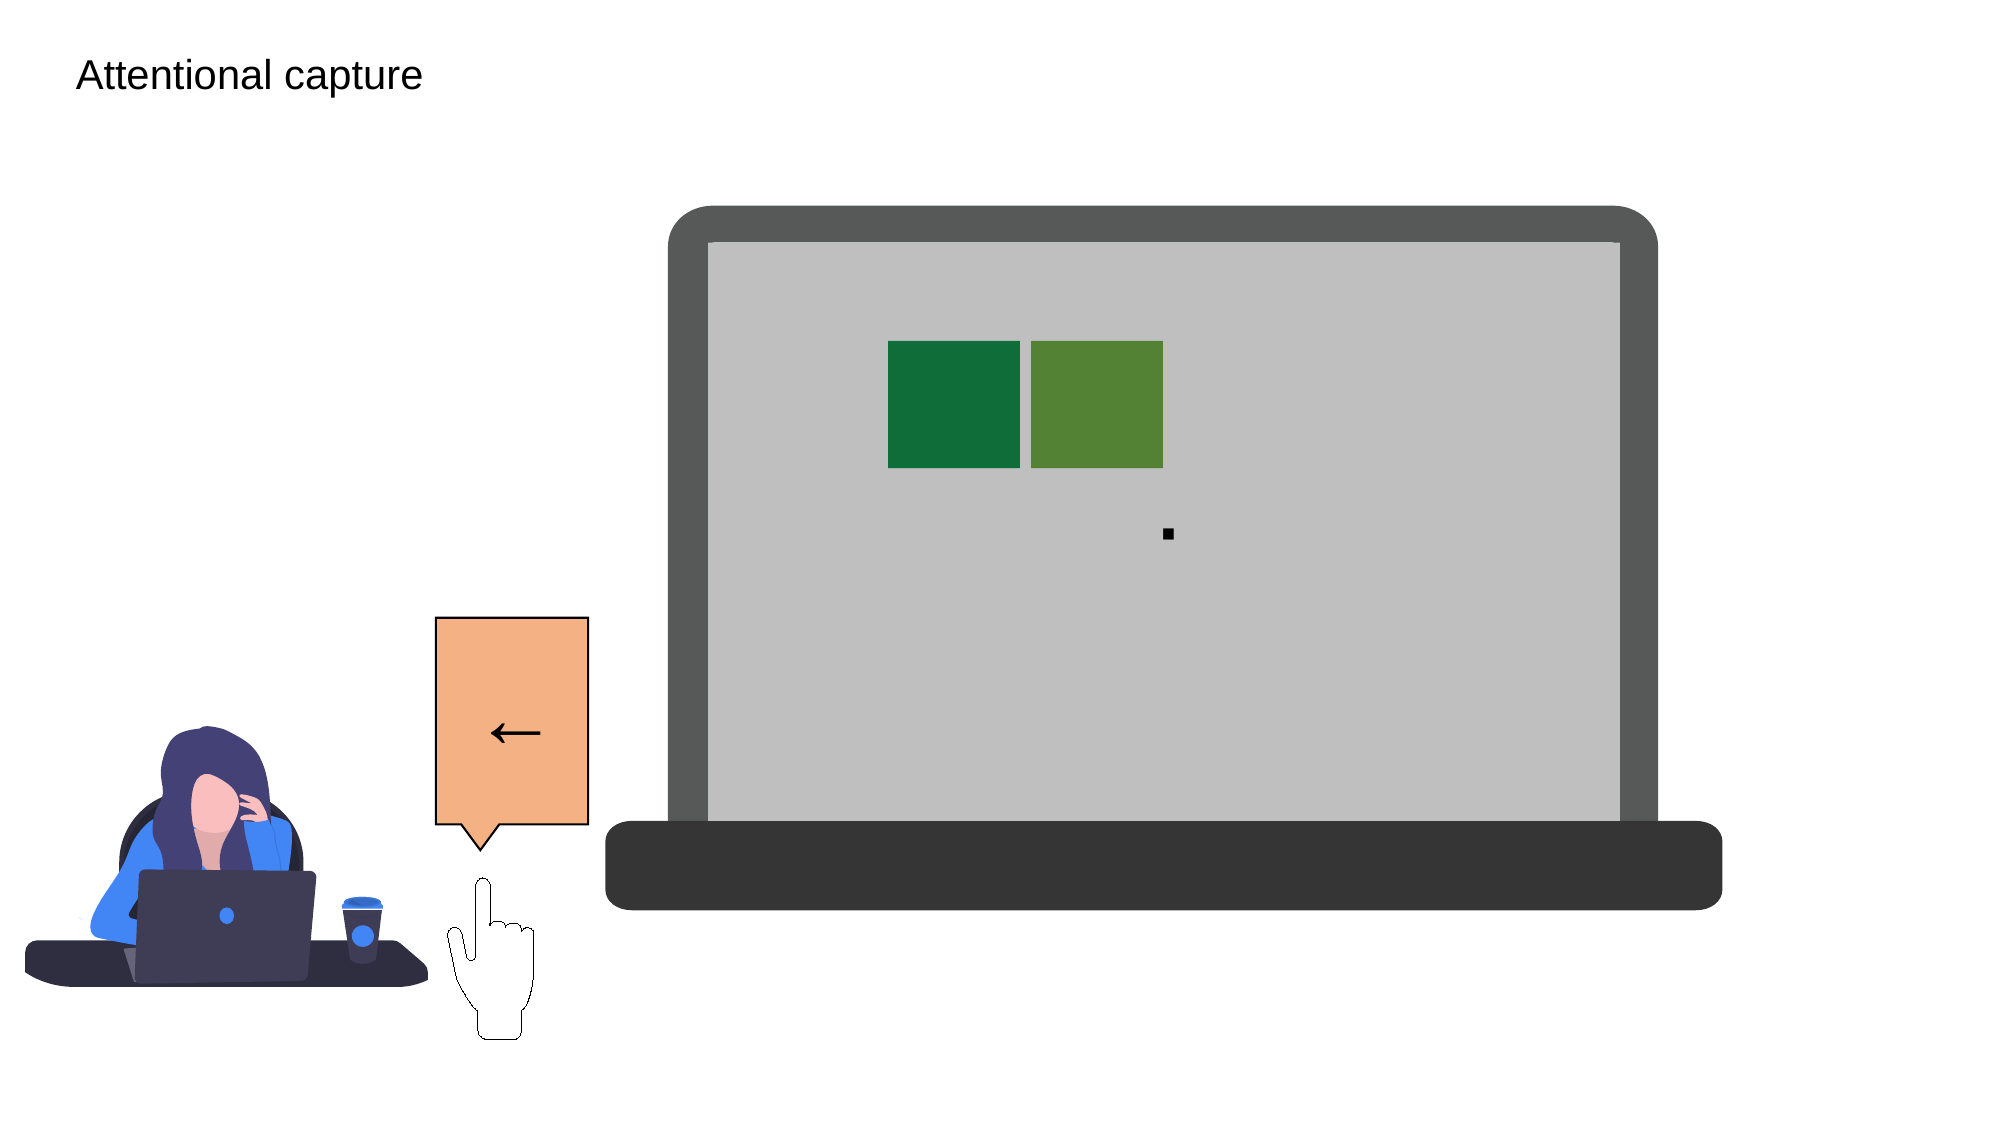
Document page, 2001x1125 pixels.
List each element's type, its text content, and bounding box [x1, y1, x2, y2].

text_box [435, 617, 589, 825]
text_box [25, 726, 428, 988]
text_box [447, 877, 534, 1040]
text_box Attentional capture [61, 40, 541, 105]
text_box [605, 205, 1723, 911]
